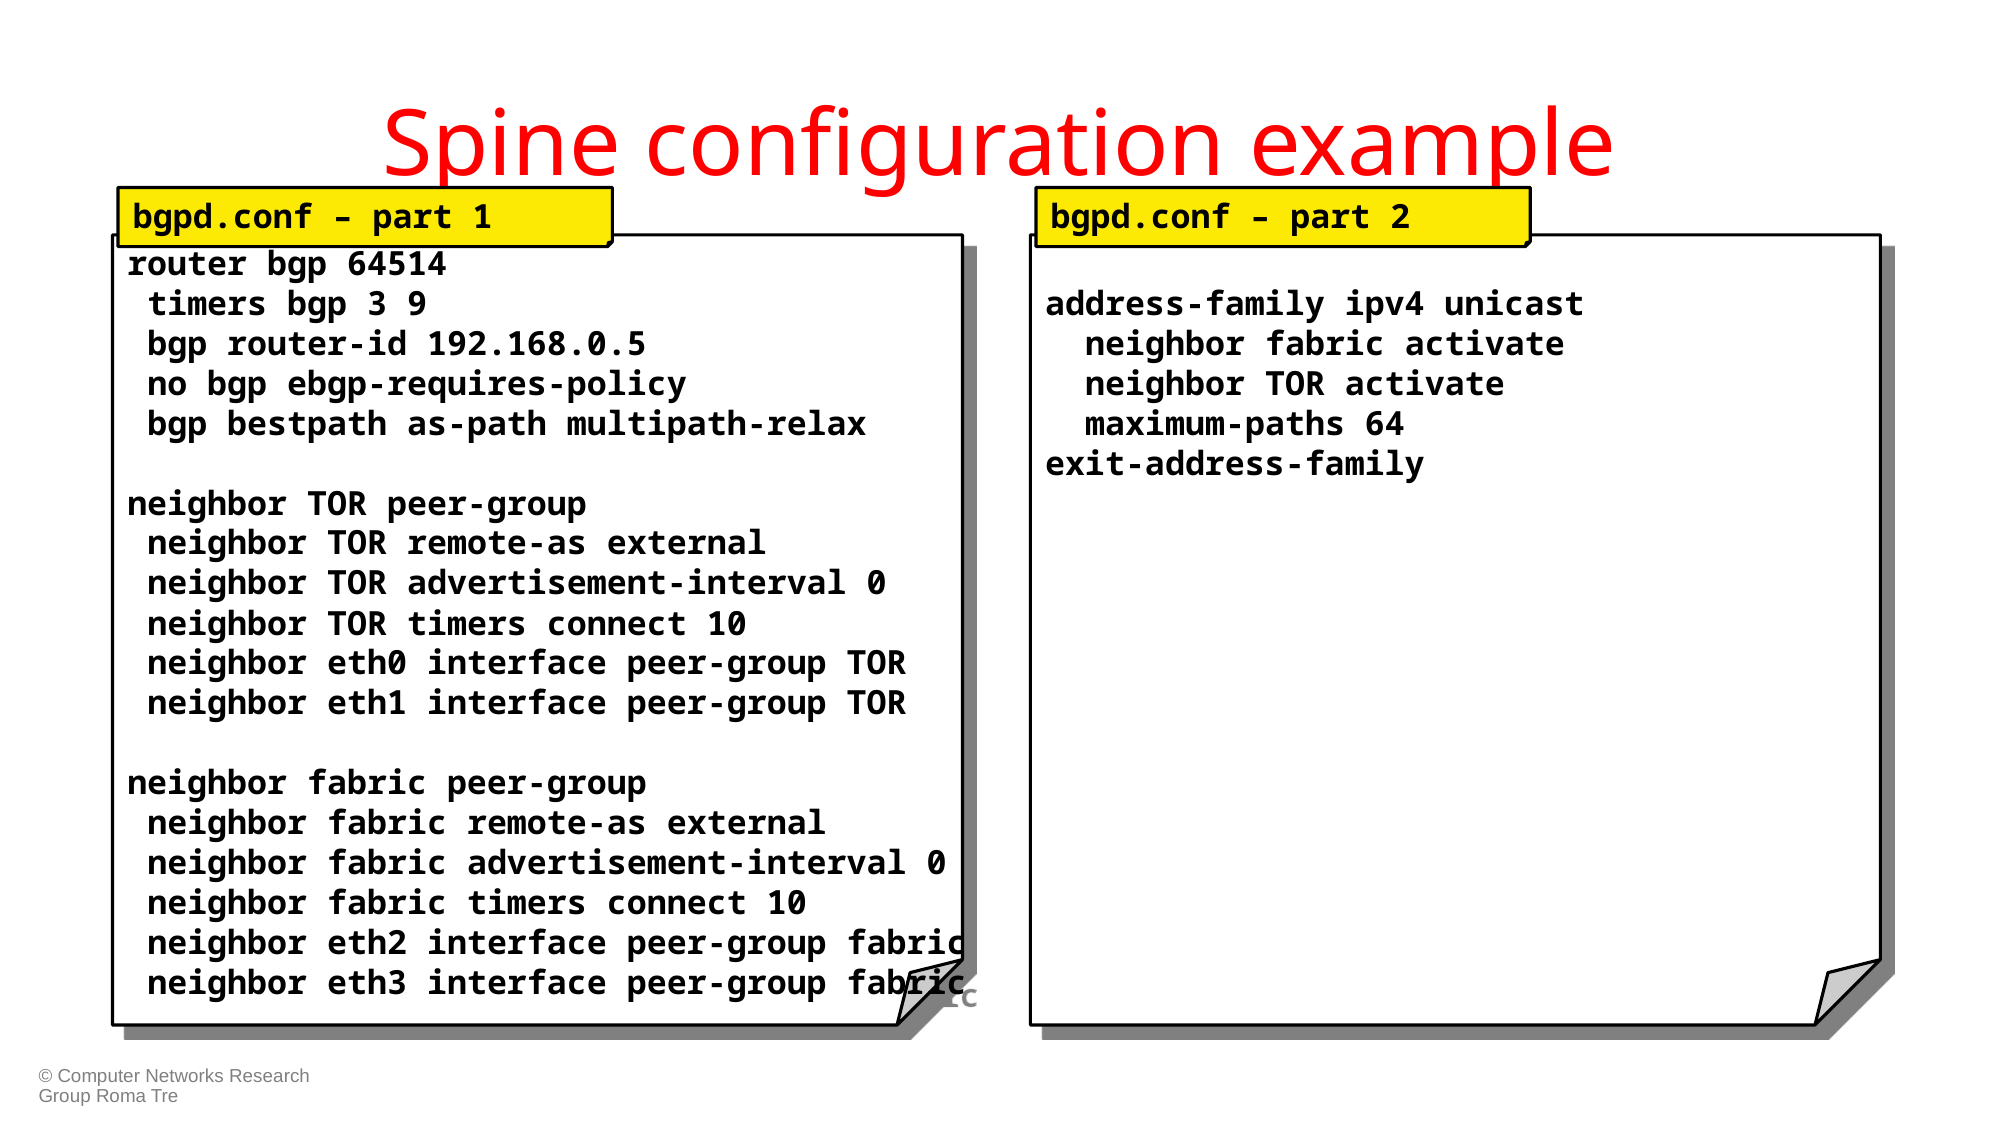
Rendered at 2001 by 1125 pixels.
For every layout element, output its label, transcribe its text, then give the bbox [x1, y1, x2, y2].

title Spine configuration example [99, 45, 1900, 233]
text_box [1030, 187, 1881, 1026]
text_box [112, 187, 963, 1026]
